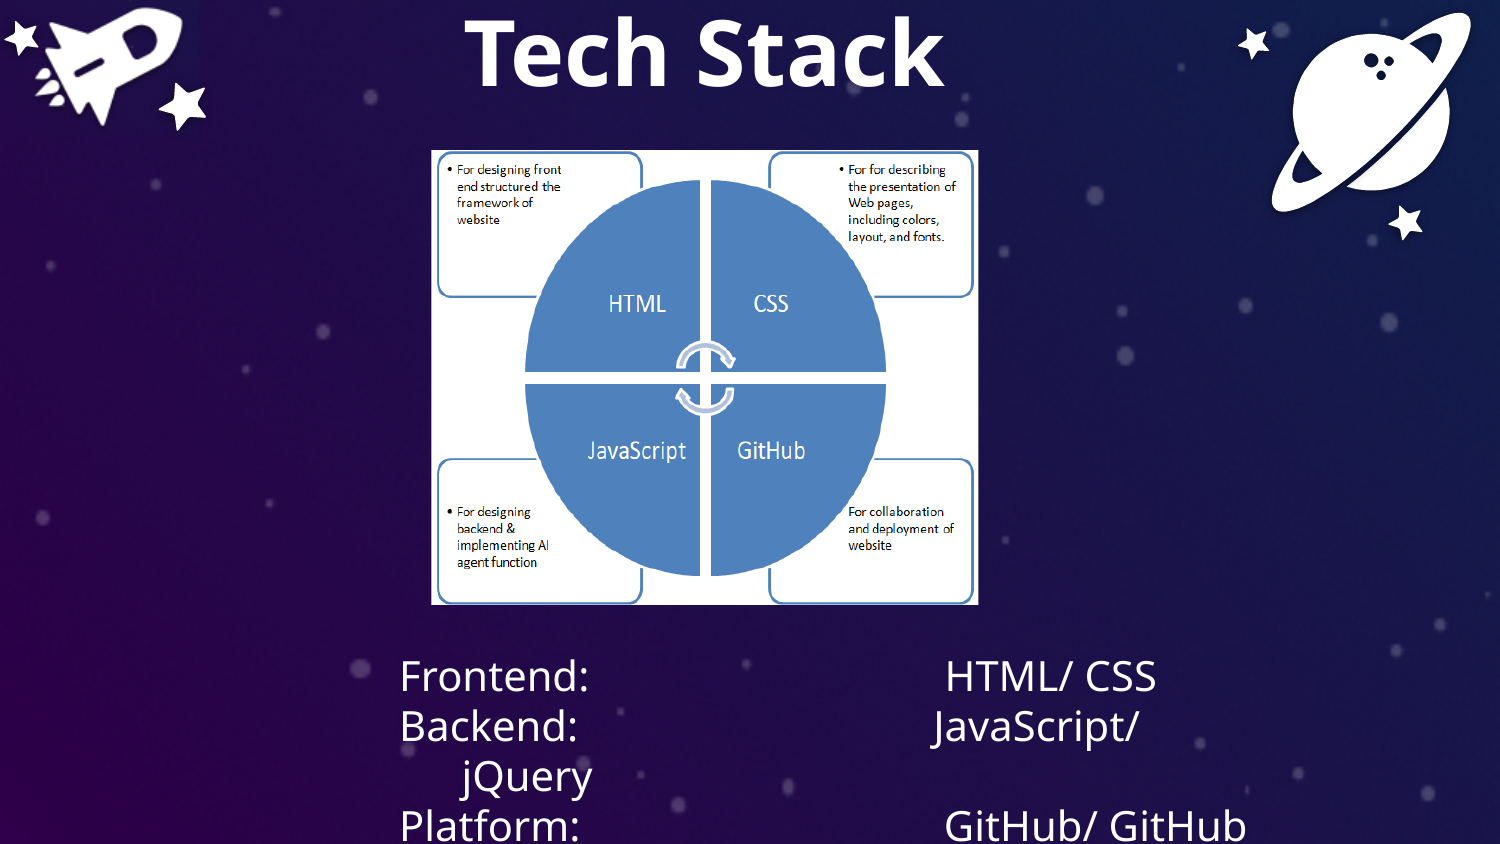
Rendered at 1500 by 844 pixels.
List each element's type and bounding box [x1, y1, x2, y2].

text_box [1271, 12, 1471, 212]
picture [0, 0, 1500, 844]
